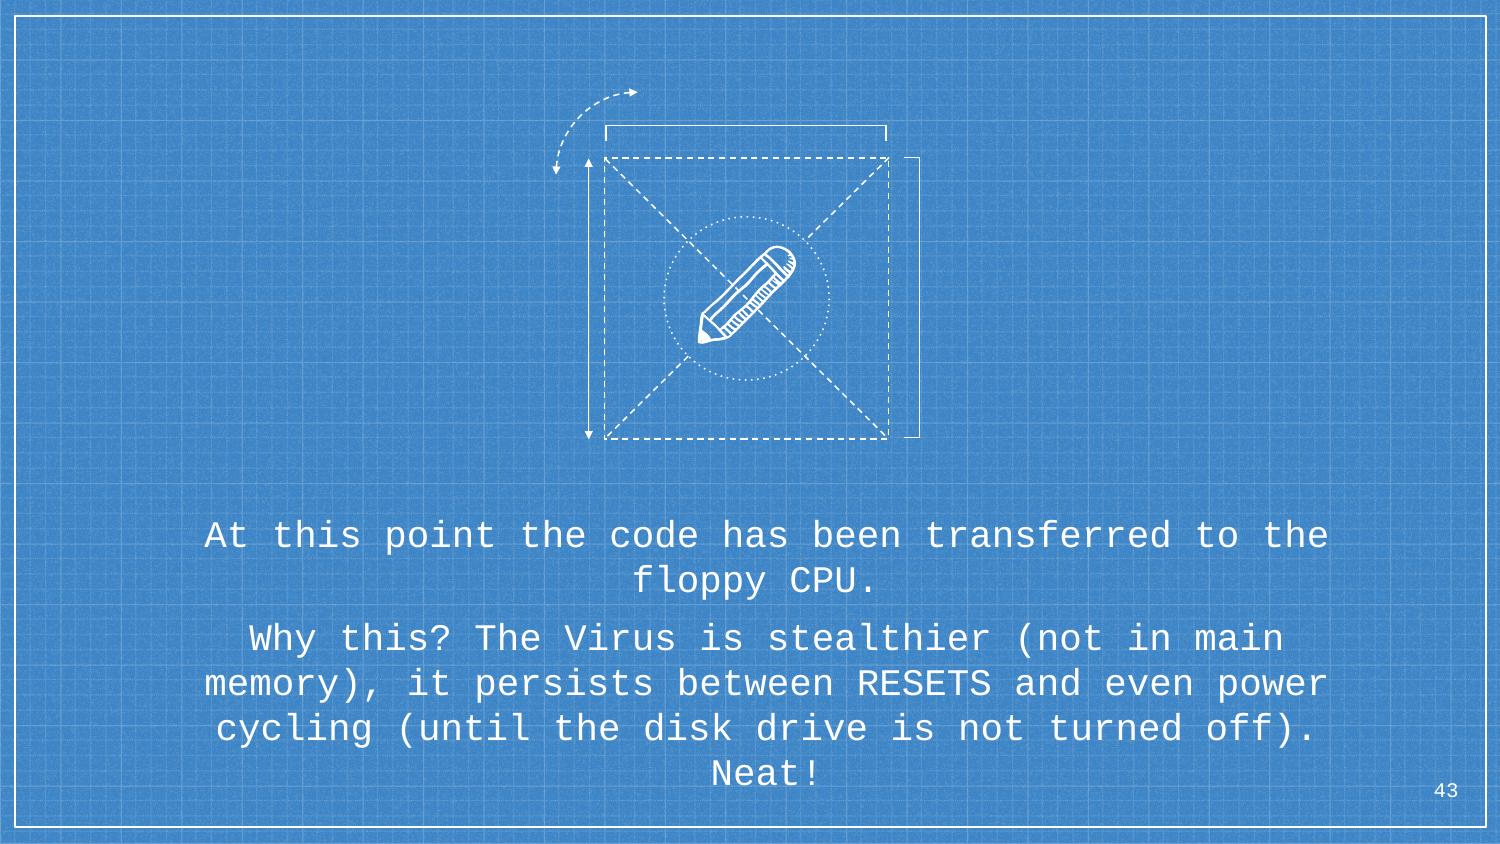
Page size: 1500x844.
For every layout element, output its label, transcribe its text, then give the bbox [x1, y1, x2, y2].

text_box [554, 92, 920, 440]
picture [0, 0, 1500, 844]
slide_number 43 [1398, 761, 1474, 810]
subtitle At this point the code has been transferred to the floppy CPU. Why this? The Virus is stealthier (not in main memory), it persists between RESETS and even power cycling (until the disk drive is not turned off). Neat! [123, 495, 1399, 625]
